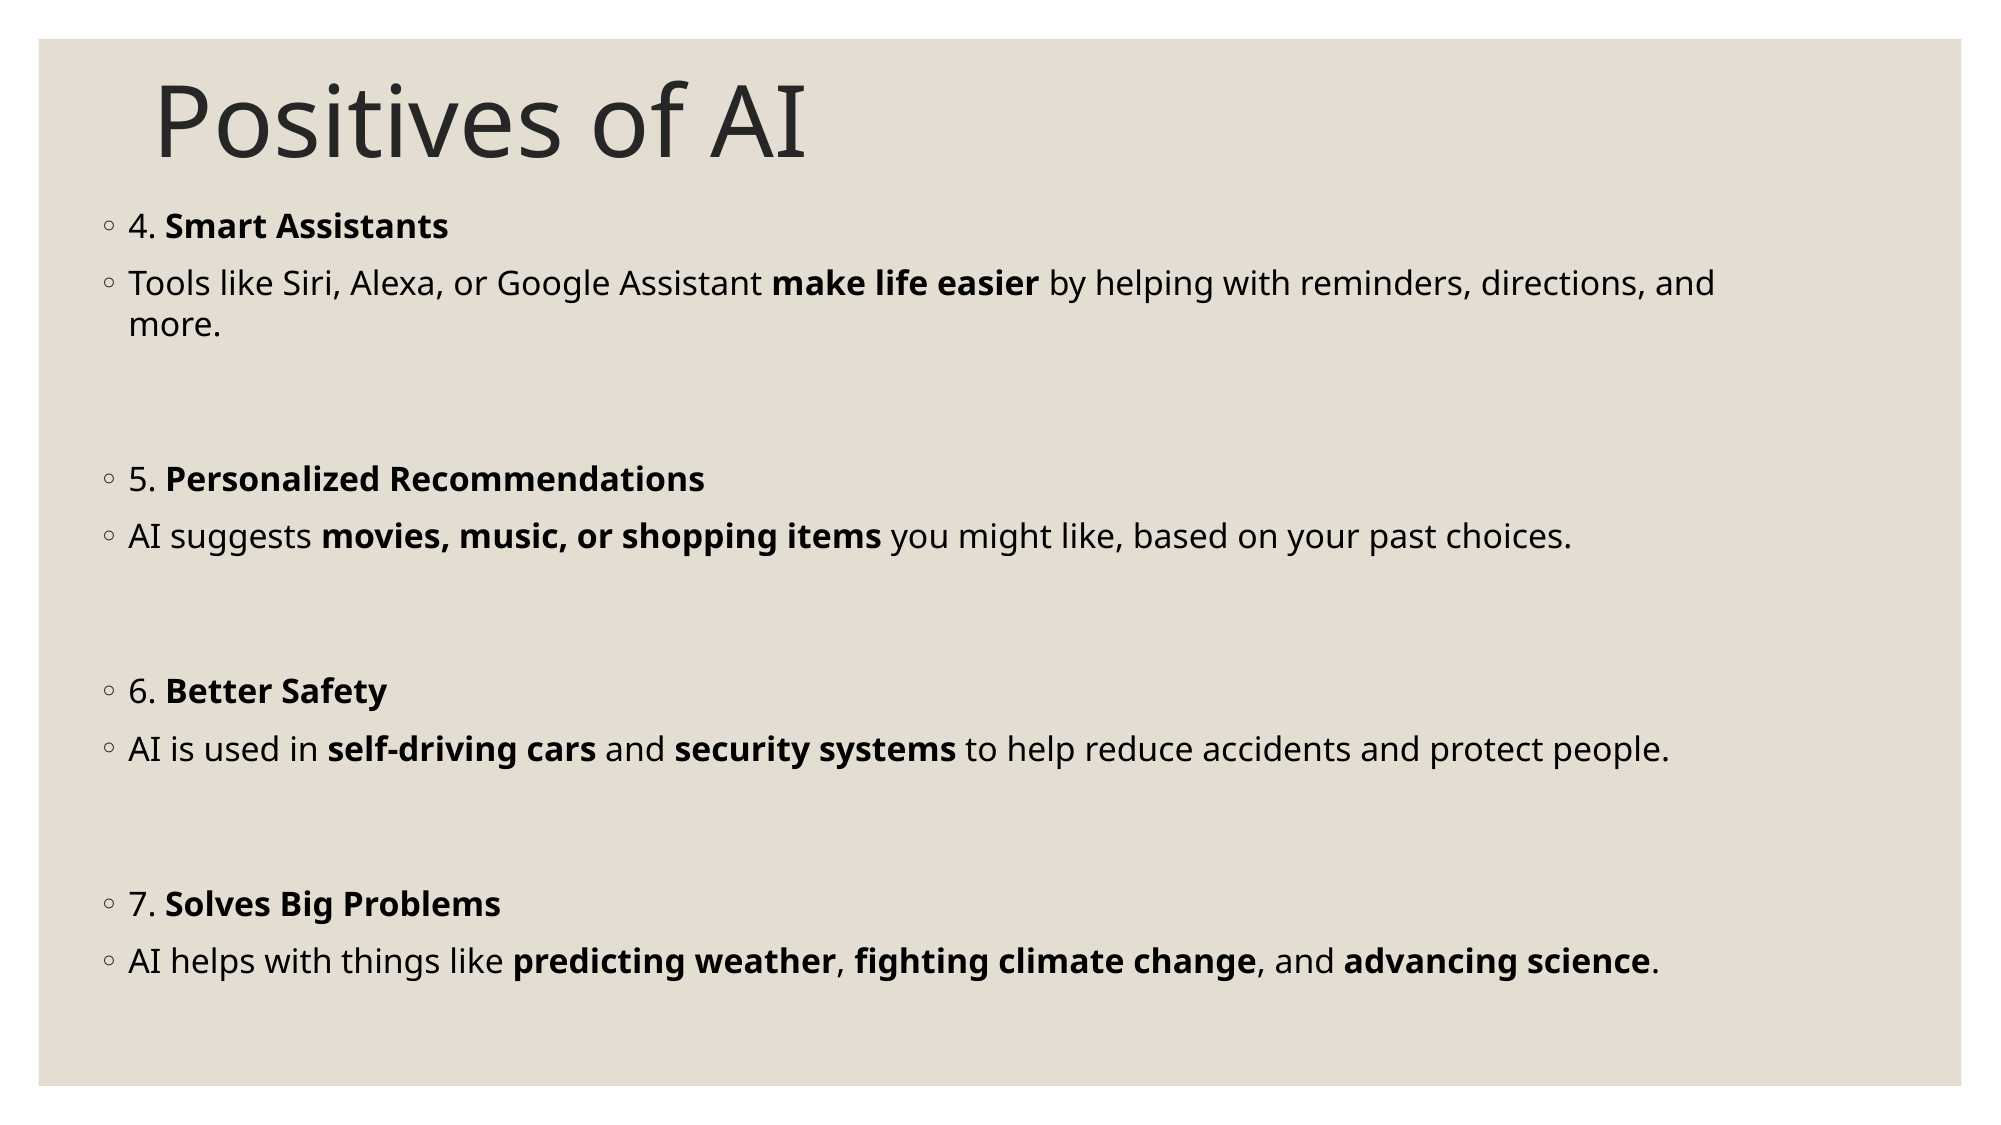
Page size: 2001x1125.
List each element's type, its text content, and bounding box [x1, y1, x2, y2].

list 4. Smart Assistants Tools like Siri, Alexa, or Google Assistant make life easier by helping with reminders, directions, and more. 5. Personalized Recommendations AI suggests movies, music, or shopping items you might like, based on your past choices. 6. Better Safety AI is used in self-driving cars and security systems to help reduce accidents and protect people. 7. Solves Big Problems AI helps with things like predicting weather, fighting climate change, and advancing science. [84, 197, 1825, 990]
title Positives of AI [137, 55, 1788, 196]
